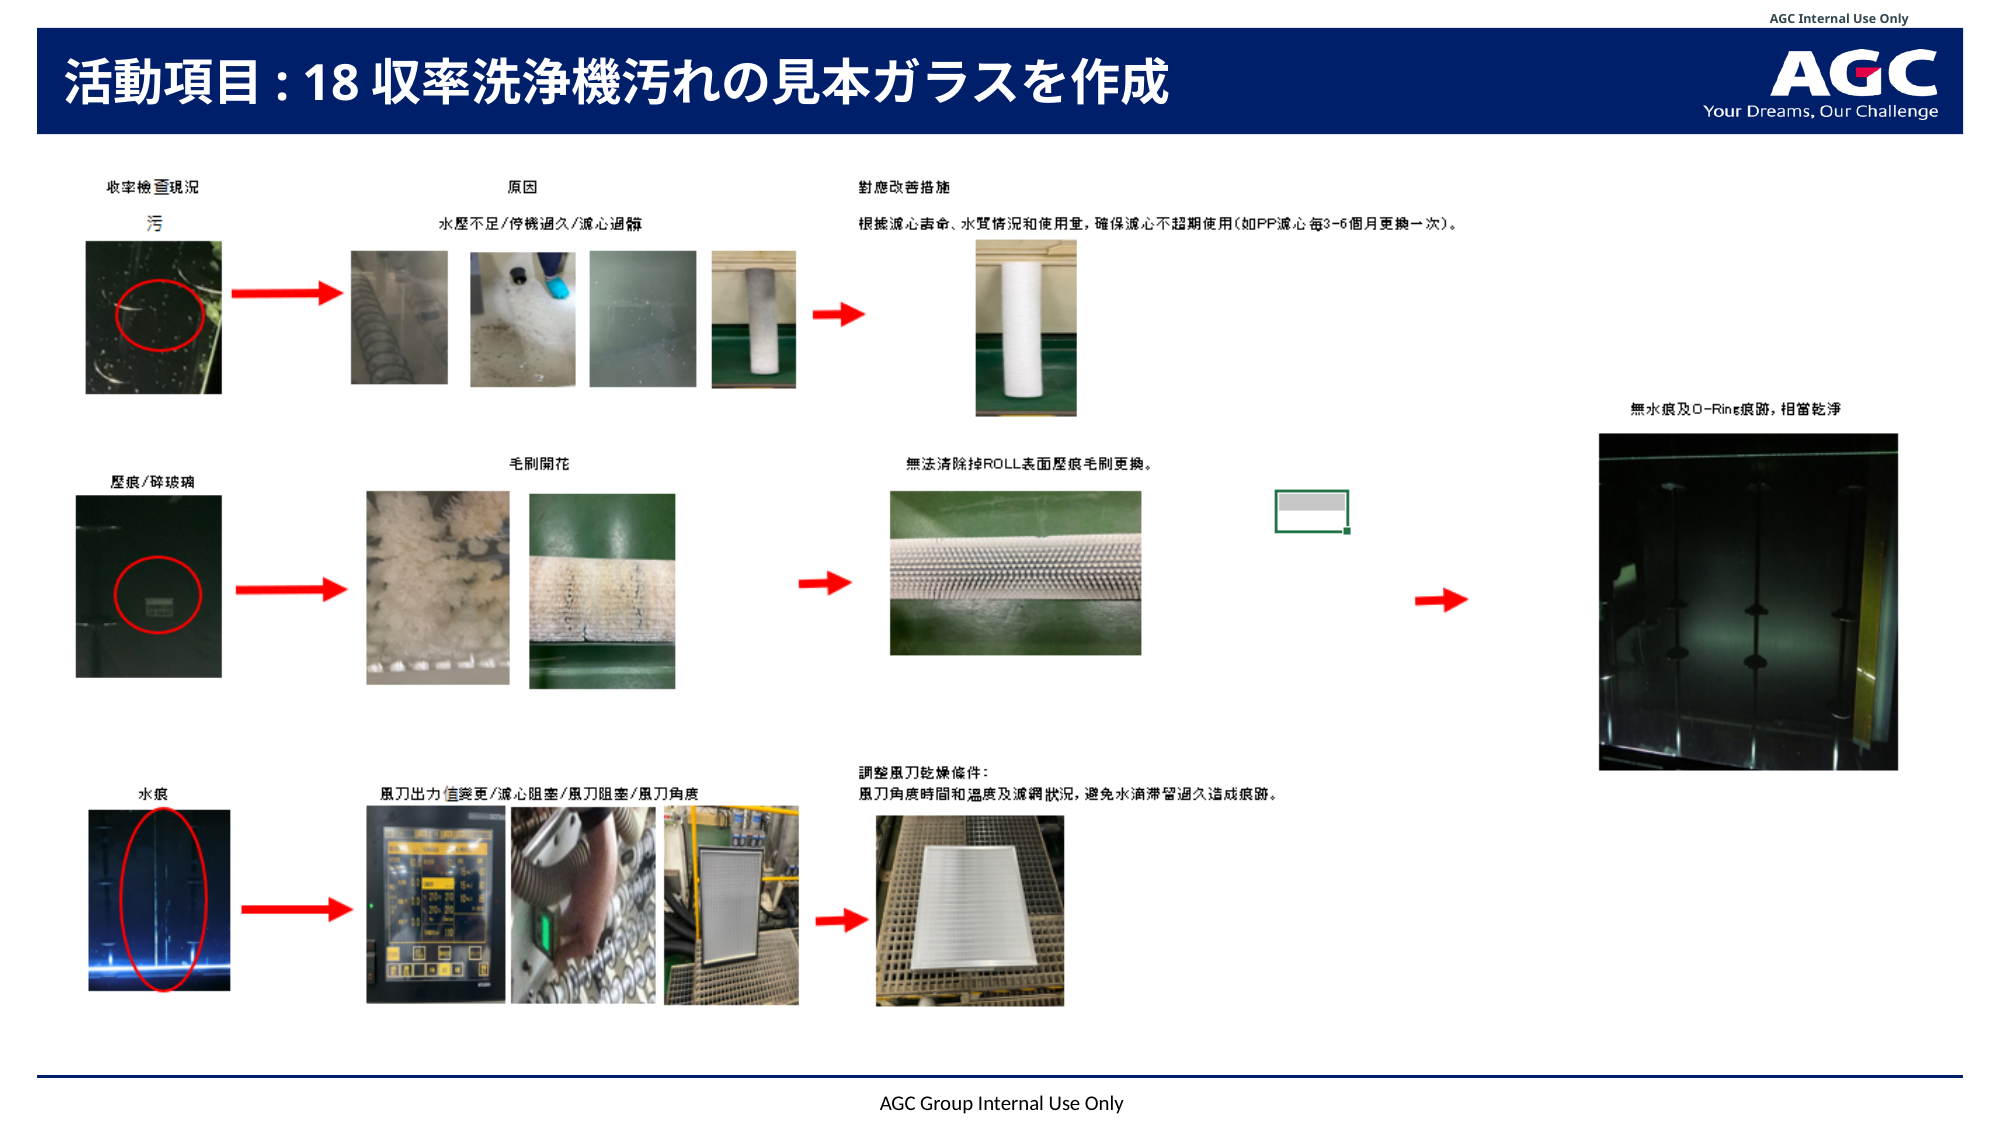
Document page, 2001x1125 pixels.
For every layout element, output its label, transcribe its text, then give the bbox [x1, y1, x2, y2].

title 活動項目: 18収率洗浄機汚れの見本ガラスを作成 [48, 28, 1674, 141]
picture [1703, 49, 1938, 120]
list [55, 171, 1946, 1046]
